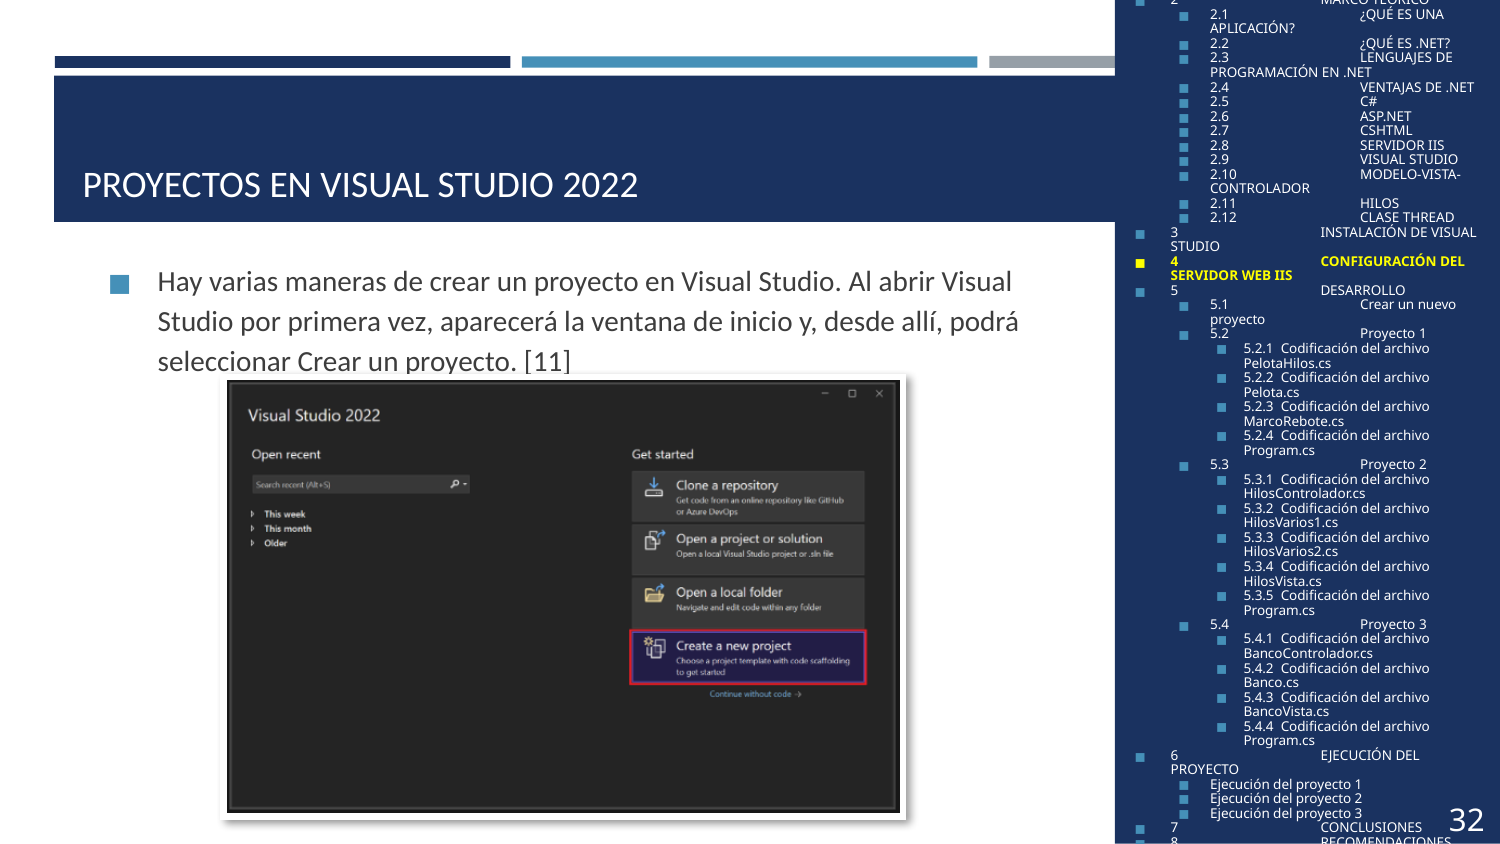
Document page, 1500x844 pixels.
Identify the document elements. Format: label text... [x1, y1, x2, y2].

text_box 1 OBJETIVOS 2 MARCO TEÓRICO 2.1 ¿QUÉ ES UNA APLICACIÓN? 2.2 ¿QUÉ ES .NET? 2.3 LENGUAJES DE PROGRAMACIÓN EN .NET 2.4 VENTAJAS DE .NET 2.5 C# 2.6 ASP.NET 2.7 CSHTML 2.8 SERVIDOR IIS 2.9 VISUAL STUDIO 2.10 MODELO-VISTA-CONTROLADOR 2.11 HILOS 2.12 CLASE THREAD 3 INSTALACIÓN DE VISUAL STUDIO 4 CONFIGURACIÓN DEL SERVIDOR WEB IIS 5 DESARROLLO 5.1 Crear un nuevo proyecto 5.2 Proyecto 1 5.2.1 Codificación del archivo PelotaHilos.cs 5.2.2 Codificación del archivo Pelota.cs 5.2.3 Codificación del archivo MarcoRebote.cs 5.2.4 Codificación del archivo Program.cs 5.3 Proyecto 2 5.3.1 Codificación del archivo HilosControlador.cs 5.3.2 Codificación del archivo HilosVarios1.cs 5.3.3 Codificación del archivo HilosVarios2.cs 5.3.4 Codificación del archivo HilosVista.cs 5.3.5 Codificación del archivo Program.cs 5.4 Proyecto 3 5.4.1 Codificación del archivo BancoControlador.cs 5.4.2 Codificación del archivo Banco.cs 5.4.3 Codificación del archivo BancoVista.cs 5.4.4 Codificación del archivo Program.cs 6 EJECUCIÓN DEL PROYECTO Ejecución del proyecto 1 Ejecución del proyecto 2 Ejecución del proyecto 3 7 CONCLUSIONES 8 RECOMENDACIONES 9 BIBLIOGRAFÍA [1121, 30, 1500, 814]
title PROYECTOS EN VISUAL STUDIO 2022 [71, 86, 1114, 212]
list Hay varias maneras de crear un proyecto en Visual Studio. Al abrir Visual Studio por primera vez, aparecerá la ventana de inicio y, desde allí, podrá seleccionar Crear un proyecto. [11] [71, 254, 1066, 380]
text_box 32 [1437, 814, 1500, 844]
picture [226, 379, 901, 814]
text_box [1114, 0, 1500, 844]
